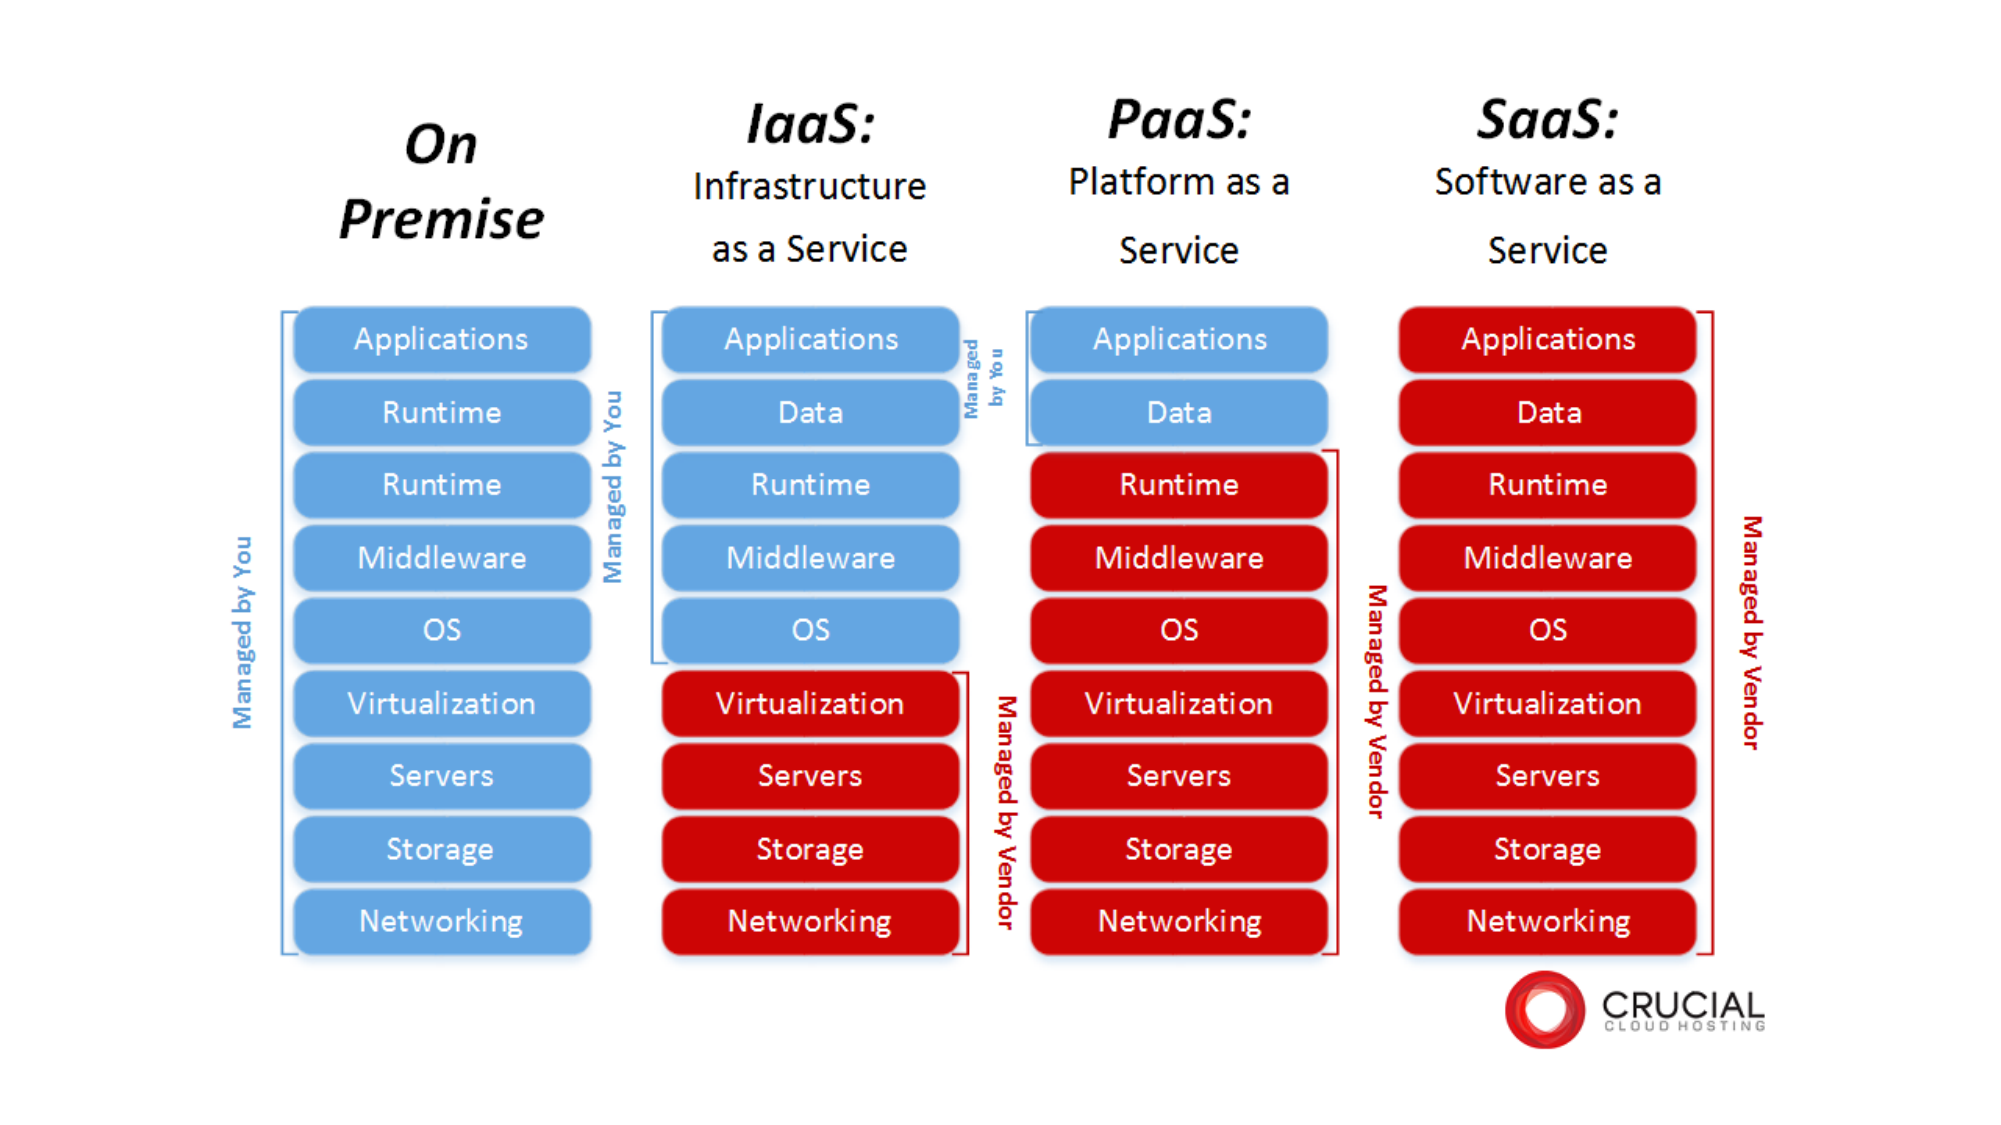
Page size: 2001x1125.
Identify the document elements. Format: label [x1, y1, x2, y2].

picture [221, 68, 1779, 1057]
